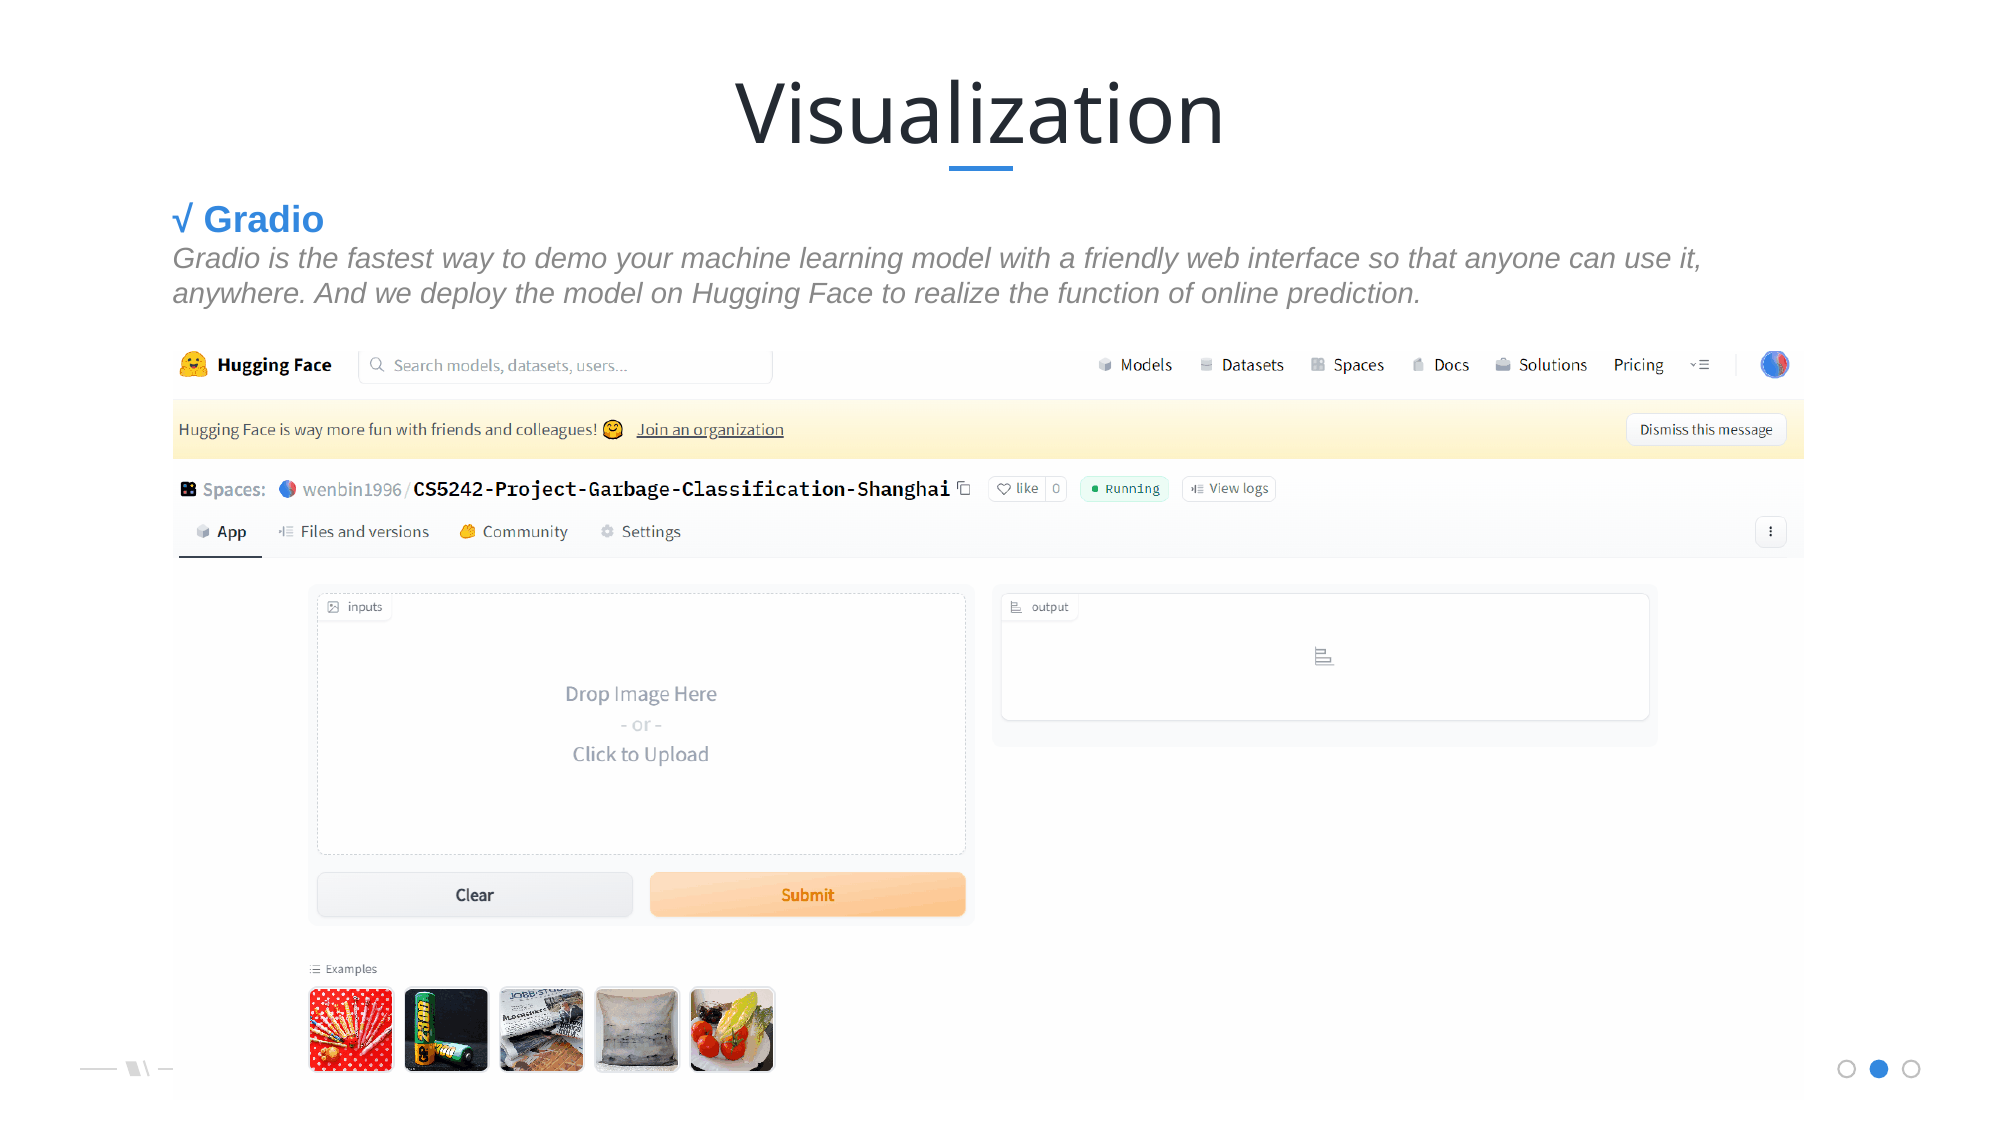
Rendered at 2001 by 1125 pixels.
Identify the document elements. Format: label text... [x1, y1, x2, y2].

text_box [1838, 1060, 1856, 1078]
text_box [1870, 1060, 1888, 1078]
text_box [1902, 1060, 1920, 1078]
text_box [143, 1060, 149, 1077]
picture [173, 350, 1804, 1101]
text_box Visualization [686, 52, 1276, 168]
text_box [125, 1061, 138, 1077]
text_box √ Gradio Gradio is the fastest way to demo your machine learning model with a friendly web interface so that anyone can use it, anywhere. And we deploy the model on Hugging Face to realize the function of online prediction. [157, 179, 1805, 325]
